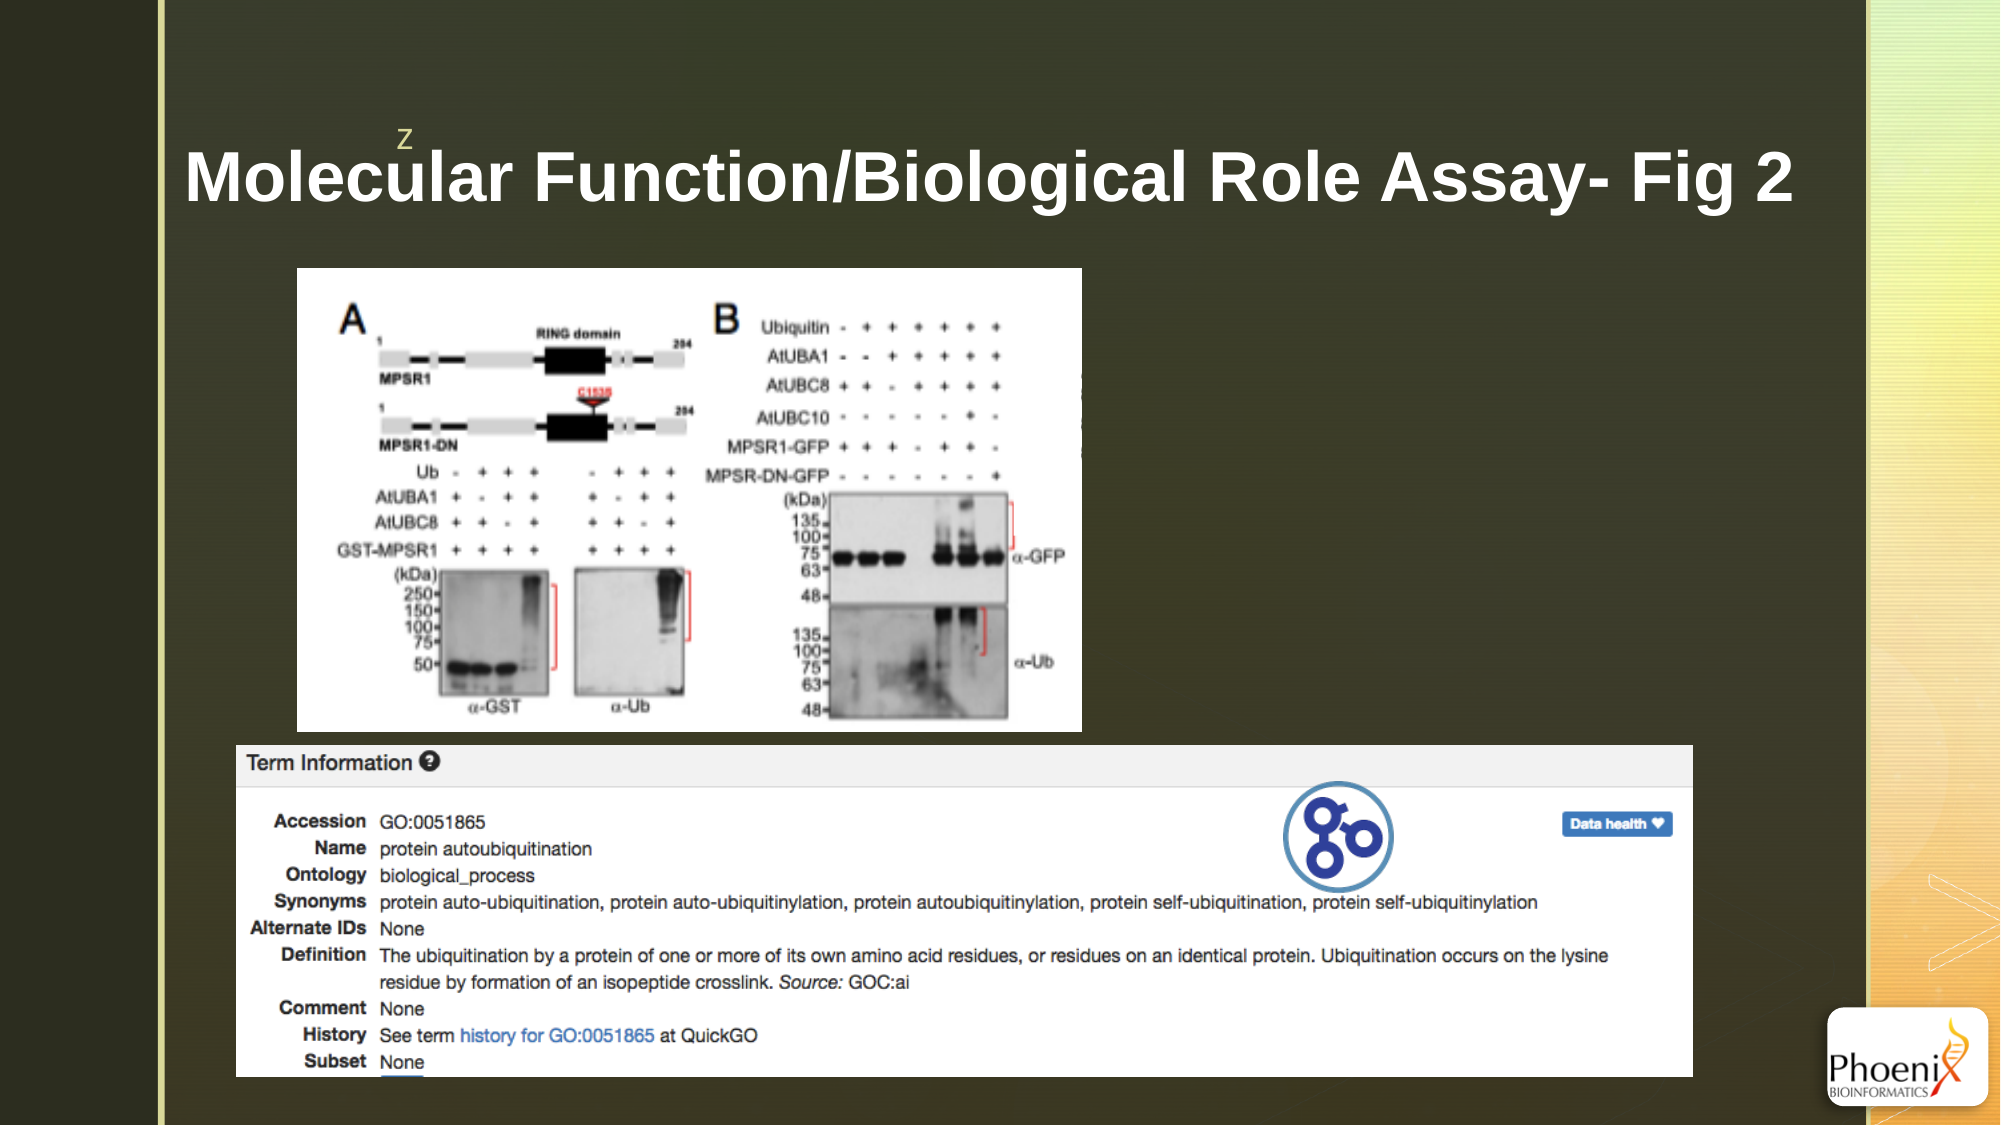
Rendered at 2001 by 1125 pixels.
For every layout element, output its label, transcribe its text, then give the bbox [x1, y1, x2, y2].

title Molecular Function/Biological Role Assay- Fig 2 [144, 132, 1813, 310]
picture [236, 745, 1693, 1077]
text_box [297, 268, 1082, 732]
picture [1827, 0, 2001, 1125]
